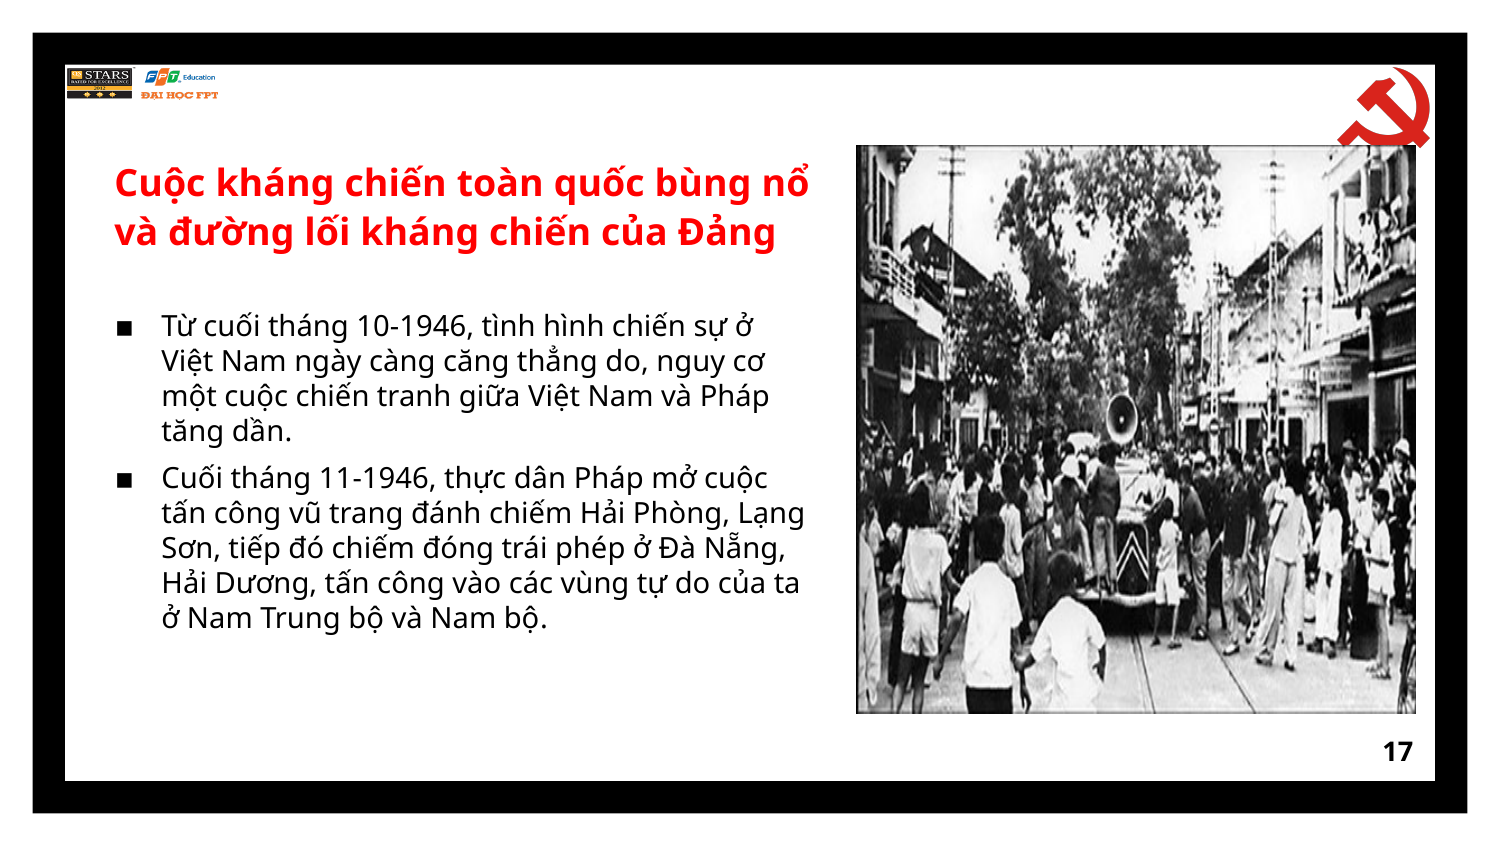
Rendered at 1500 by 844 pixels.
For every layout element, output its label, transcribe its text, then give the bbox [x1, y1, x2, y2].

picture [855, 67, 1430, 714]
list Từ cuối tháng 10-1946, tình hình chiến sự ở Việt Nam ngày càng căng thẳng do, nguy cơ một cuộc chiến tranh giữa Việt Nam và Pháp tăng dần. Cuối tháng 11-1946, thực dân Pháp mở cuộc tấn công vũ trang đánh chiếm Hải Phòng, Lạng Sơn, tiếp đó chiếm đóng trái phép ở Đà Nẵng, Hải Dương, tấn công vào các vùng tự do của ta ở Nam Trung bộ và Nam bộ. [99, 292, 825, 714]
text_box Cuộc kháng chiến toàn quốc bùng nổ và đường lối kháng chiến của Đảng [99, 148, 825, 260]
slide_number 17 [1338, 720, 1429, 786]
picture [67, 67, 218, 100]
